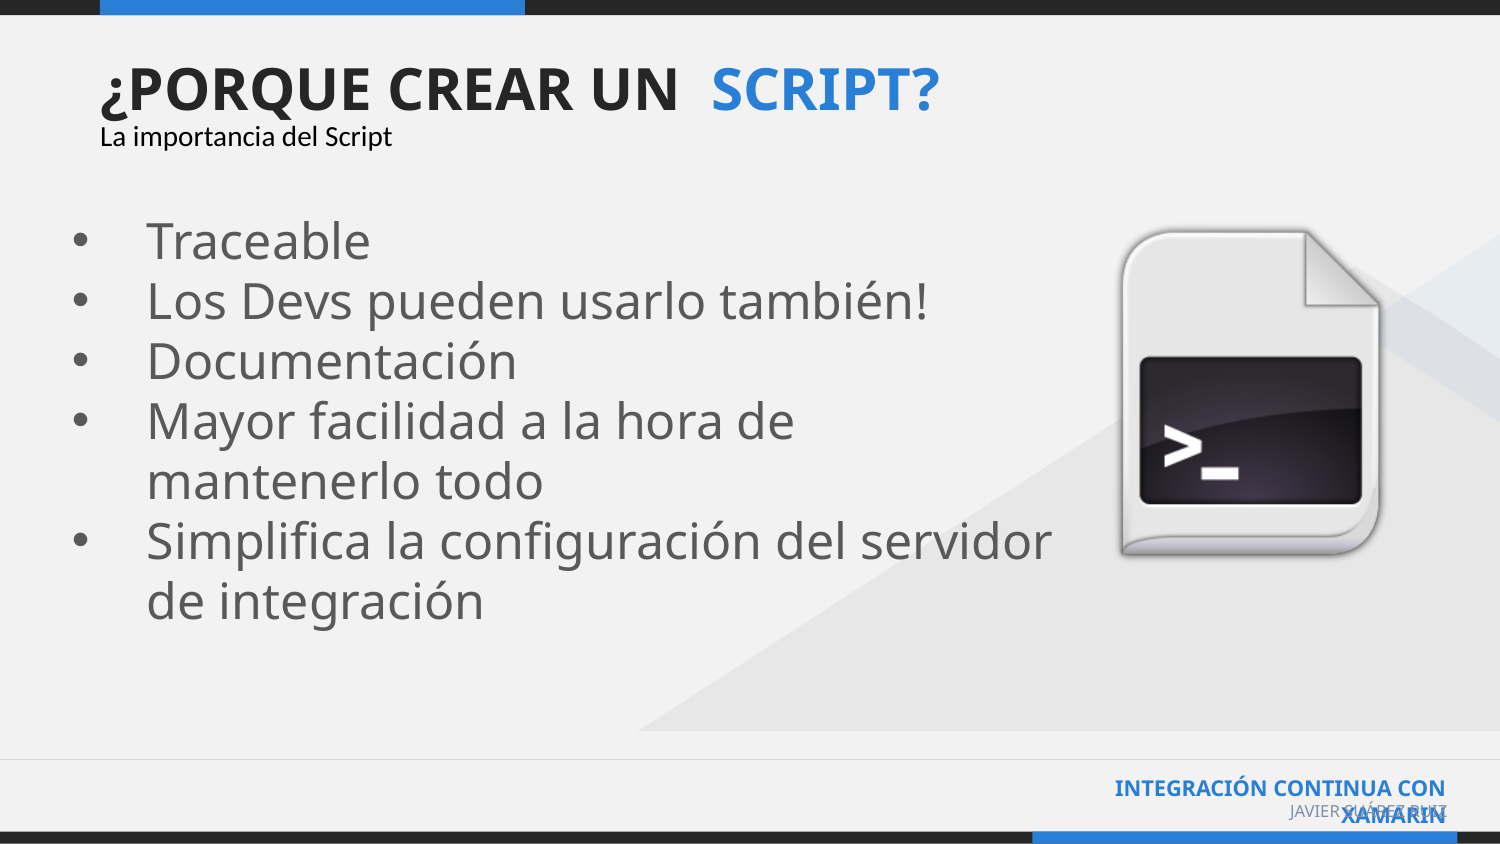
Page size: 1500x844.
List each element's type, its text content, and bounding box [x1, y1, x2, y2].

picture [1073, 215, 1429, 572]
text_box Traceable Los Devs pueden usarlo también! Documentación Mayor facilidad a la hora de mantenerlo todo Simplifica la configuración del servidor de integración [57, 201, 1075, 637]
list La importancia del Script [85, 109, 1413, 160]
title ¿PORQUE CREAR UN SCRIPT? [85, 52, 1415, 135]
